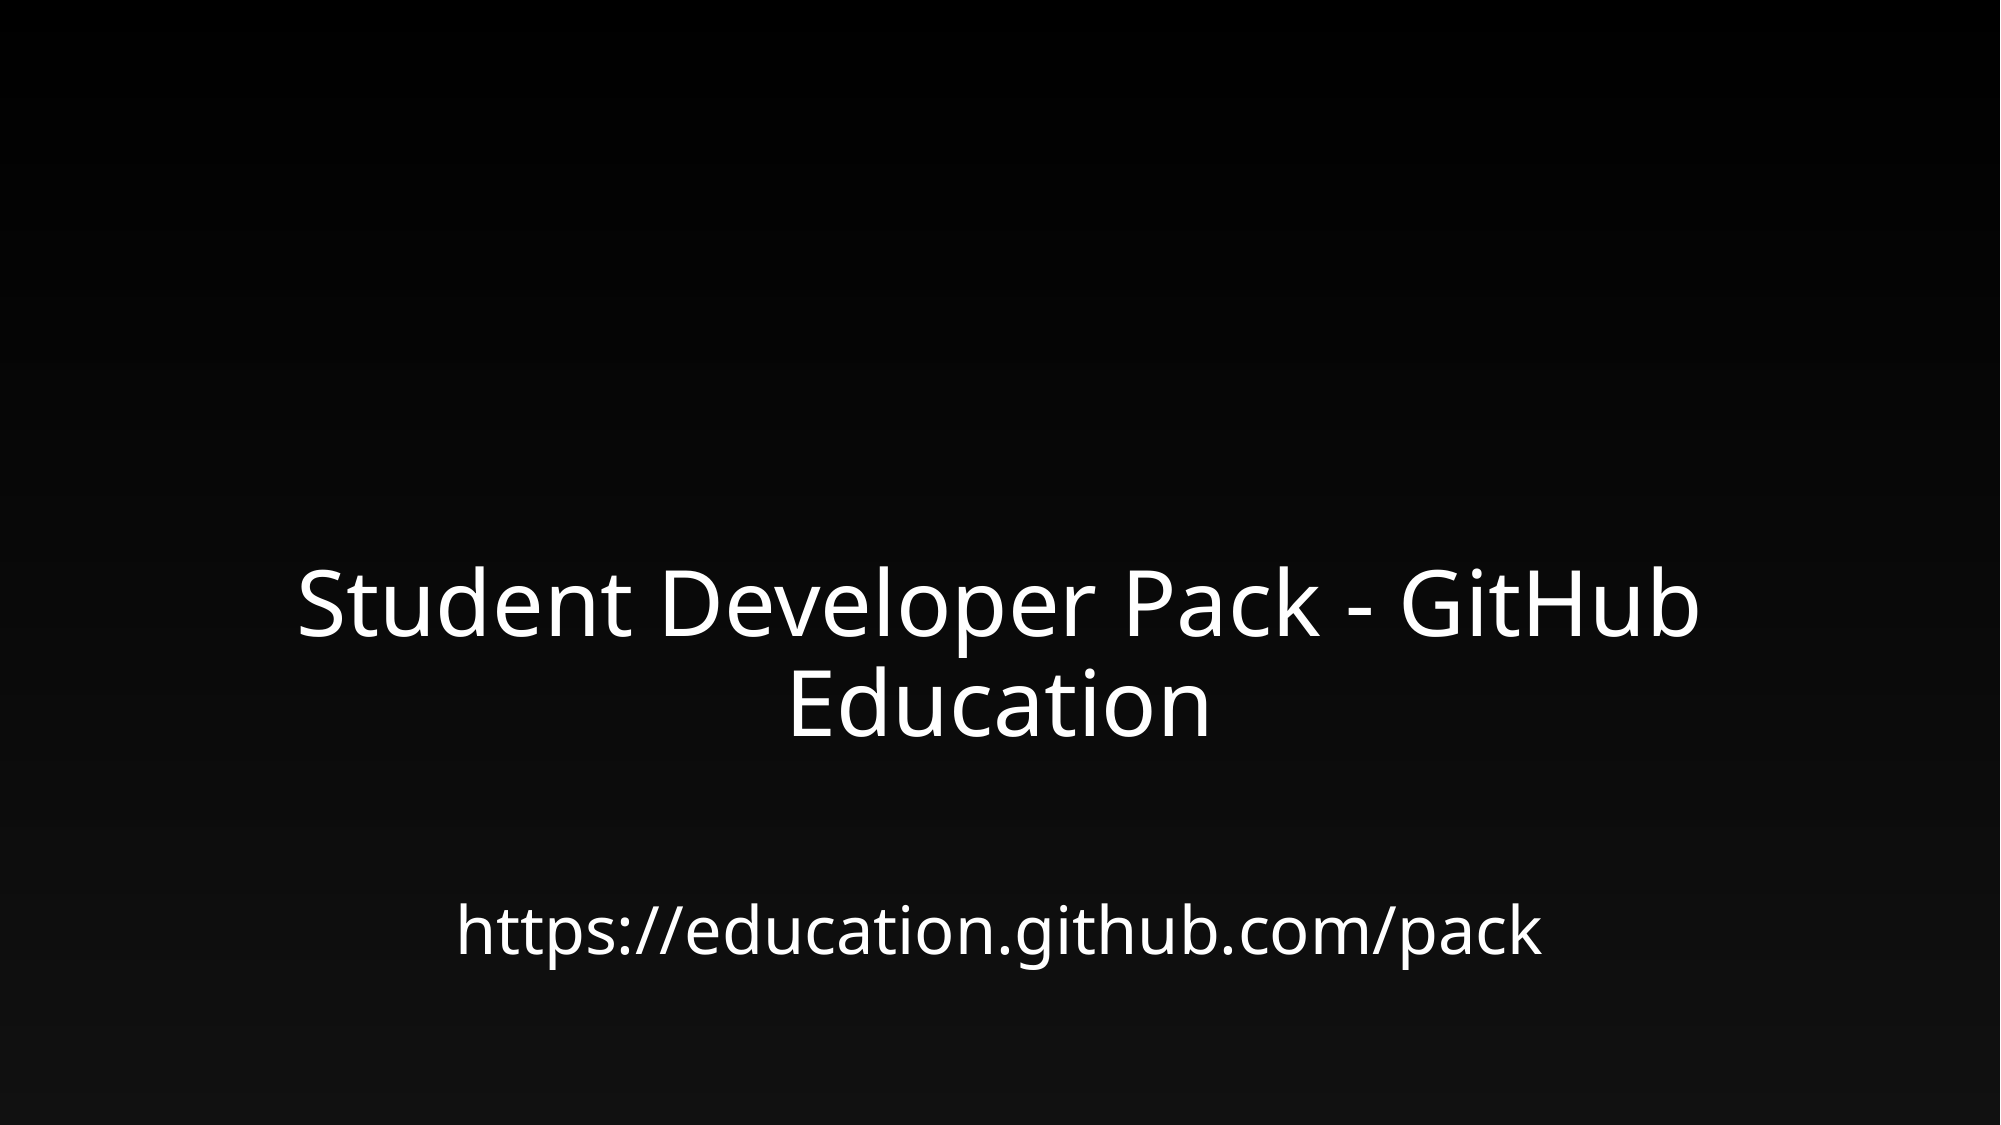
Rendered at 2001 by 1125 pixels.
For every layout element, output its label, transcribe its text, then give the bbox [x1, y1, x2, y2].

list Student Developer Pack - GitHub Education https://education.github.com/pack [137, 299, 1863, 1014]
